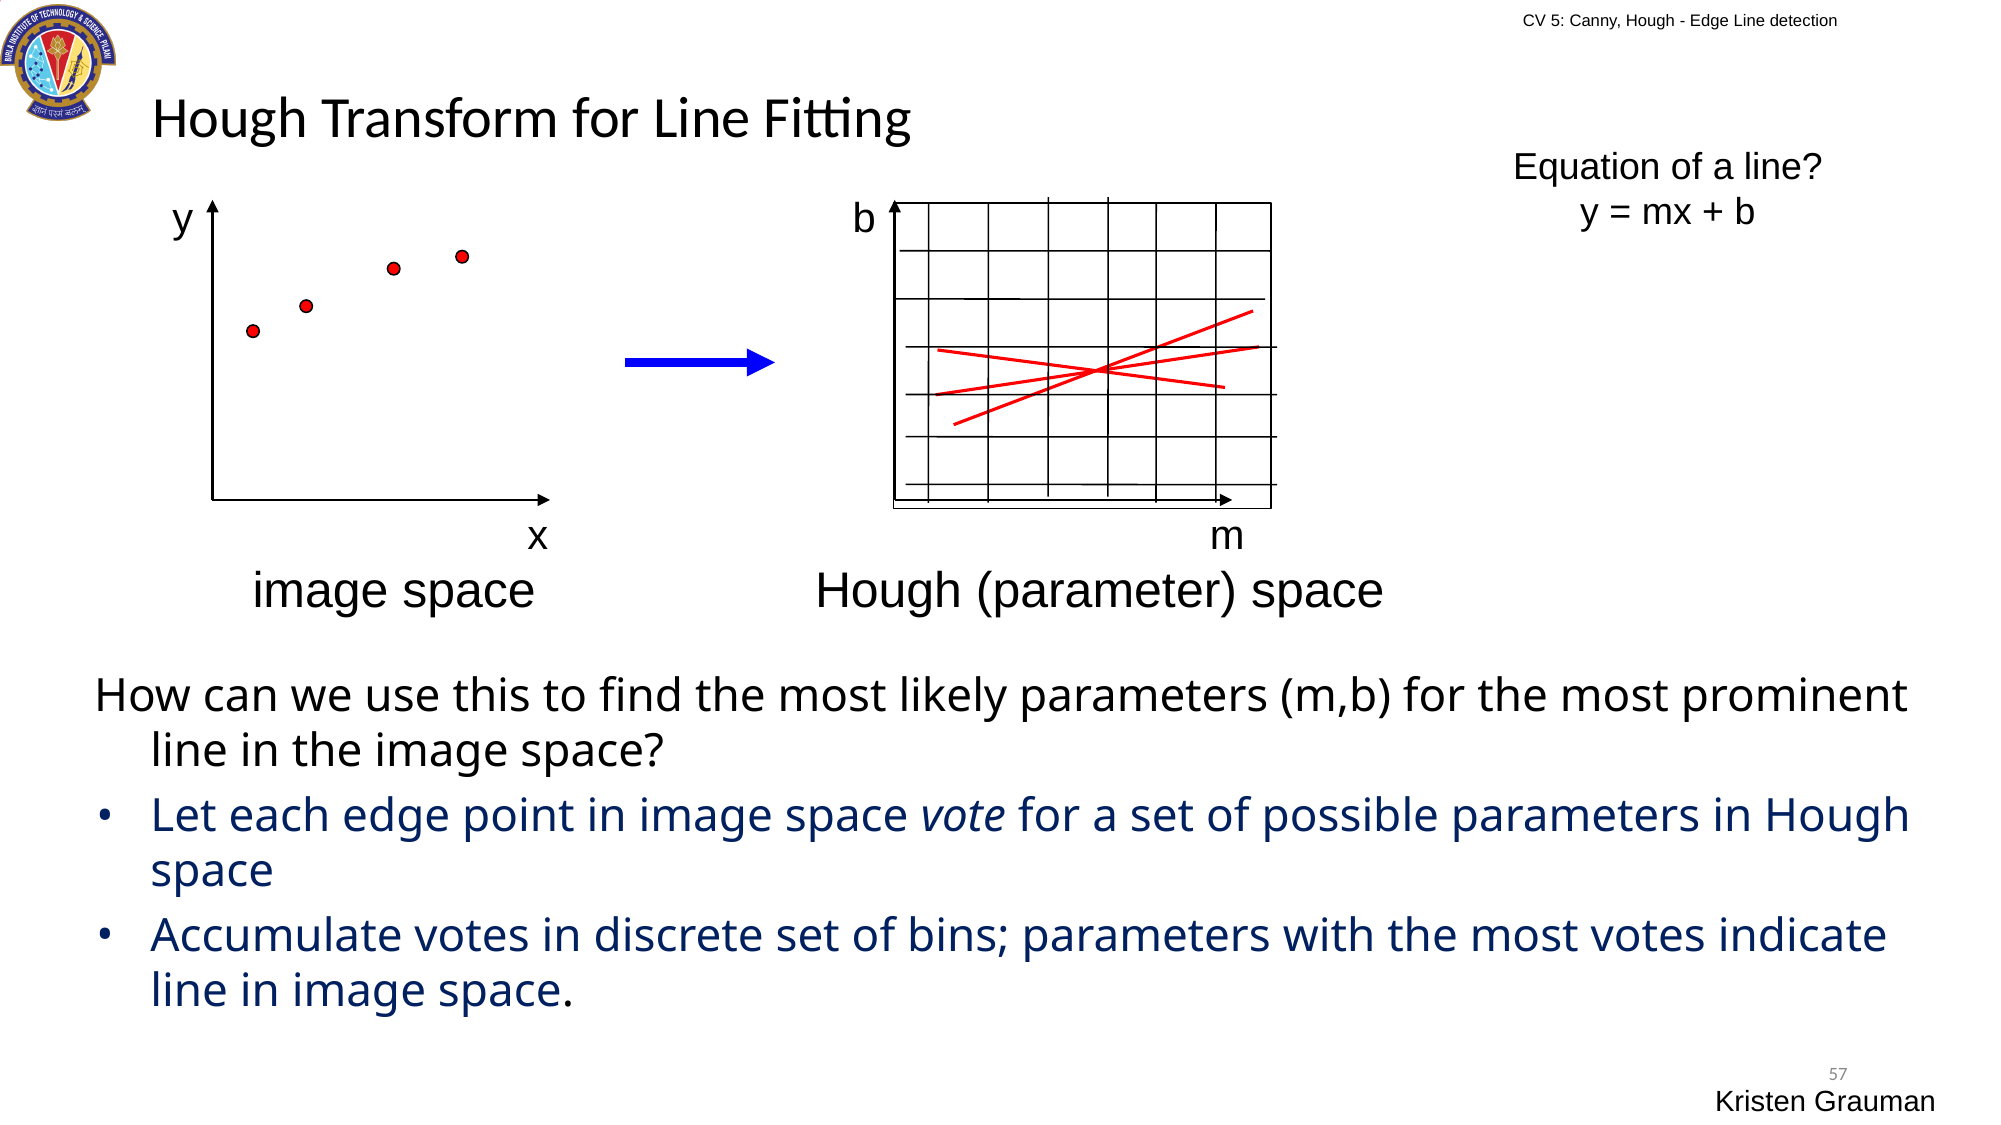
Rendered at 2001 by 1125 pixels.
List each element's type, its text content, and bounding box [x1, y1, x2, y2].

text_box Kristen Grauman [1699, 1074, 2000, 1125]
text_box m [1194, 517, 1260, 549]
text_box [387, 262, 400, 275]
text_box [893, 196, 1278, 509]
text_box How can we use this to find the most likely parameters (m,b) for the most prominent line in the image space? Let each edge point in image space vote for a set of possible parameters in Hough space Accumulate votes in discrete set of bins; parameters with the most votes indicate line in image space. [79, 658, 1977, 971]
text_box b [837, 182, 891, 248]
text_box x [512, 500, 564, 565]
text_box image space [237, 549, 552, 625]
text_box [246, 324, 260, 338]
text_box [455, 250, 469, 263]
text_box Hough (parameter) space [799, 549, 1407, 625]
title Hough Transform for Line Fitting [137, 34, 1811, 203]
text_box y [157, 182, 209, 248]
slide_number 57 [1412, 1042, 1863, 1103]
picture [0, 4, 116, 121]
text_box [299, 299, 313, 313]
text_box Equation of a line? y = mx + b [1461, 134, 1875, 240]
